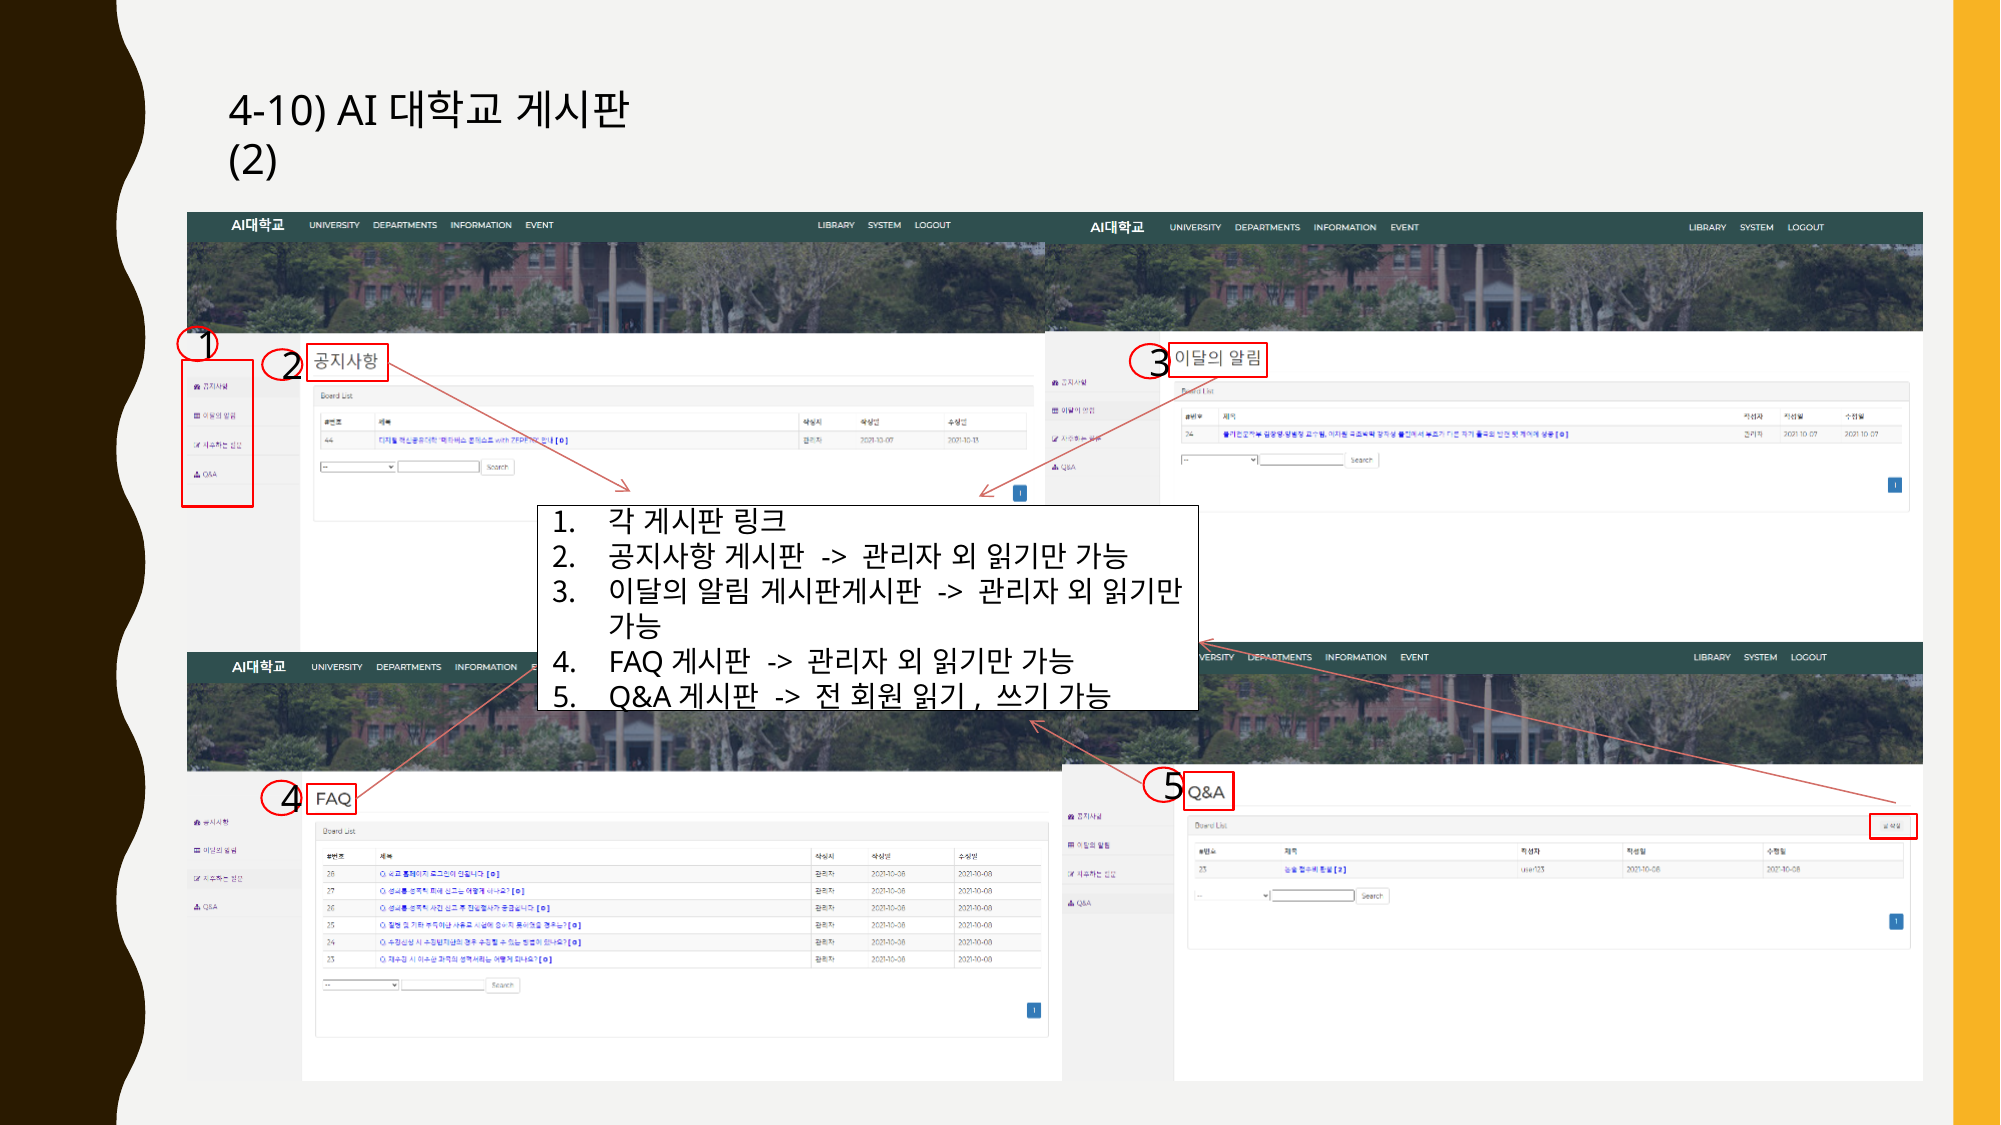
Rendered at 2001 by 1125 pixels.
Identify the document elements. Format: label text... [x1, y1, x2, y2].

picture [187, 212, 1923, 1081]
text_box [1198, 642, 1896, 803]
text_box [1029, 720, 1142, 784]
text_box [978, 377, 1218, 497]
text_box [355, 652, 555, 799]
text_box [181, 359, 187, 508]
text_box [387, 362, 631, 492]
text_box 1 [176, 328, 187, 360]
text_box 4-10) AI대학교 게시판 (2) [213, 75, 712, 191]
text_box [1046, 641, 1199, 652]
